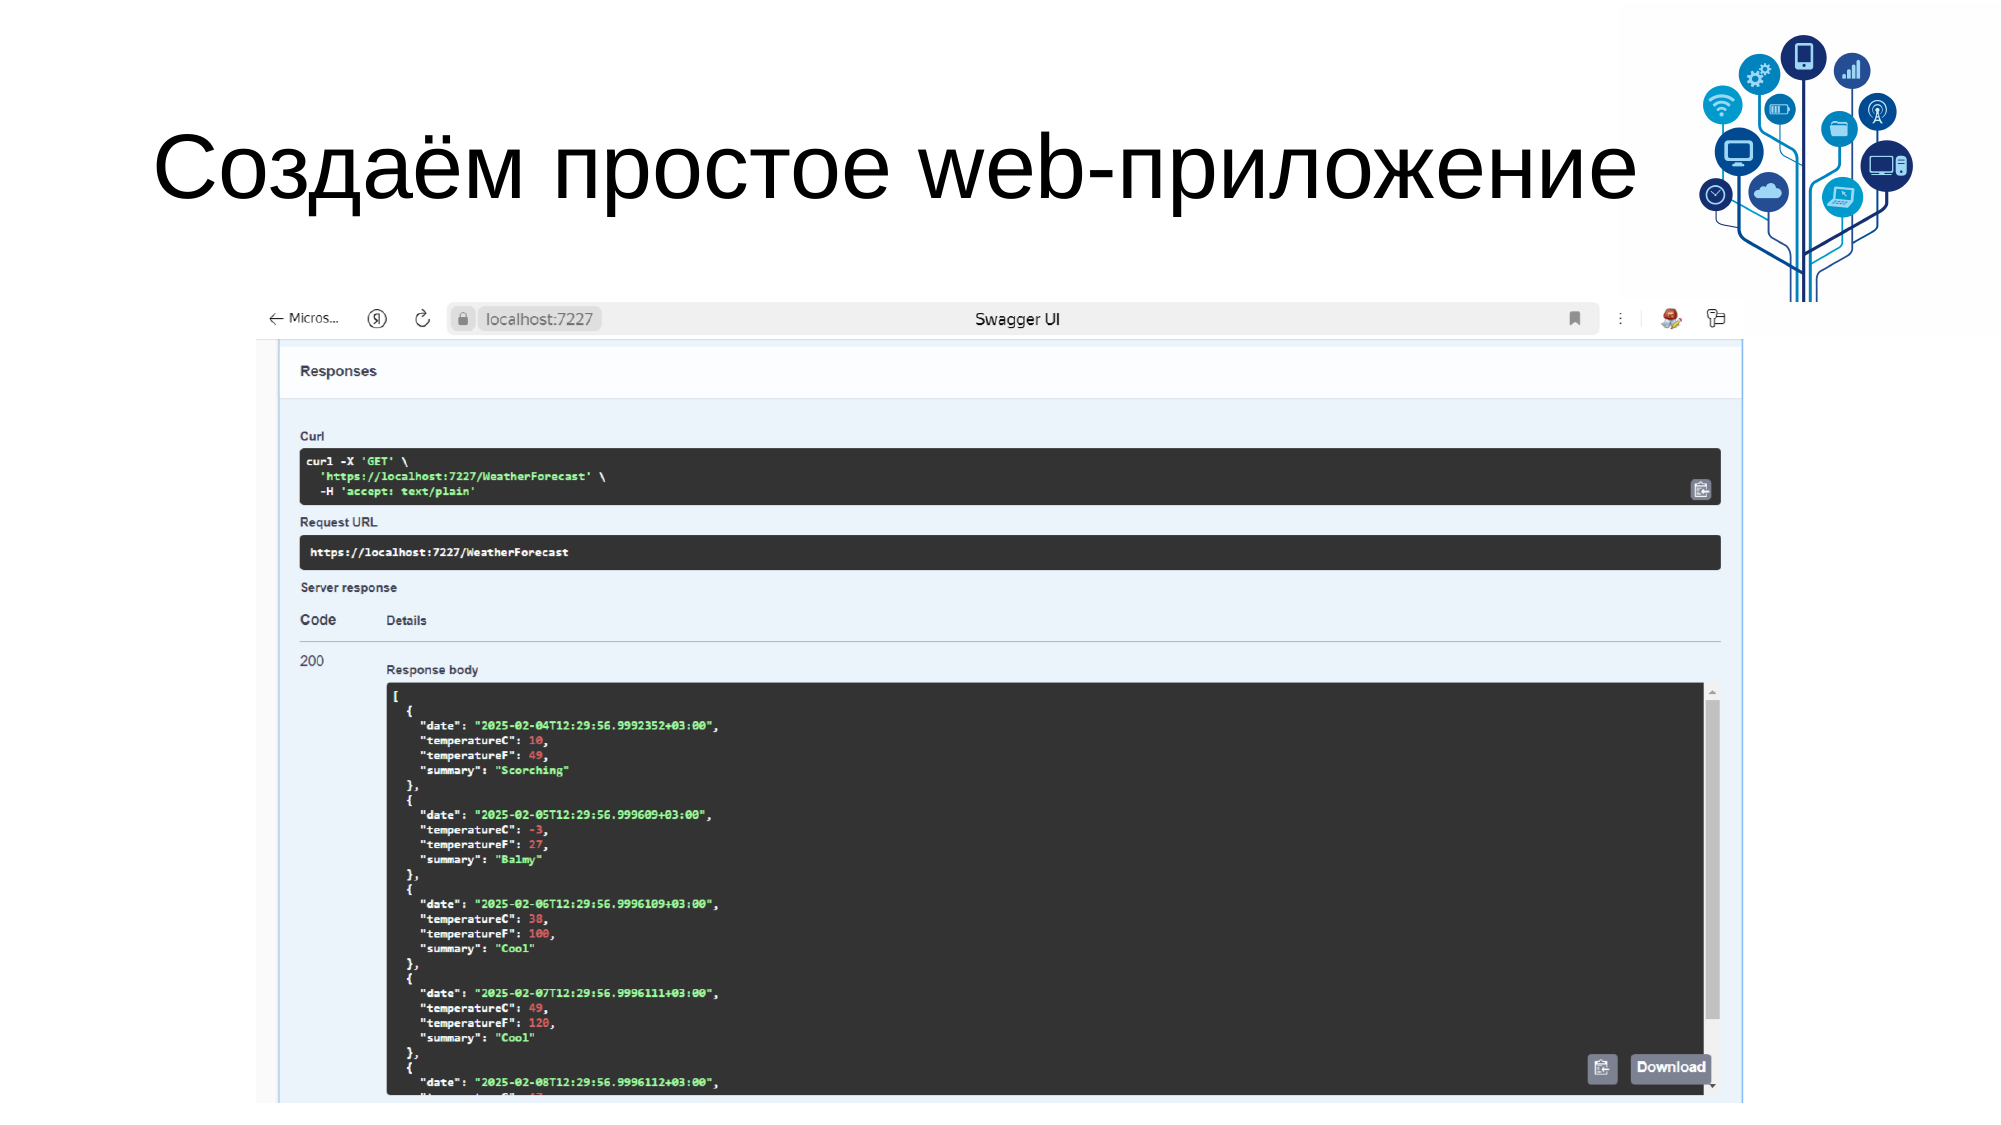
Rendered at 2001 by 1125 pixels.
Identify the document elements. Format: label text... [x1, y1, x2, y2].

title Создаём простое web-приложение [137, 59, 1692, 278]
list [256, 299, 1744, 1103]
picture [1618, 3, 2000, 334]
